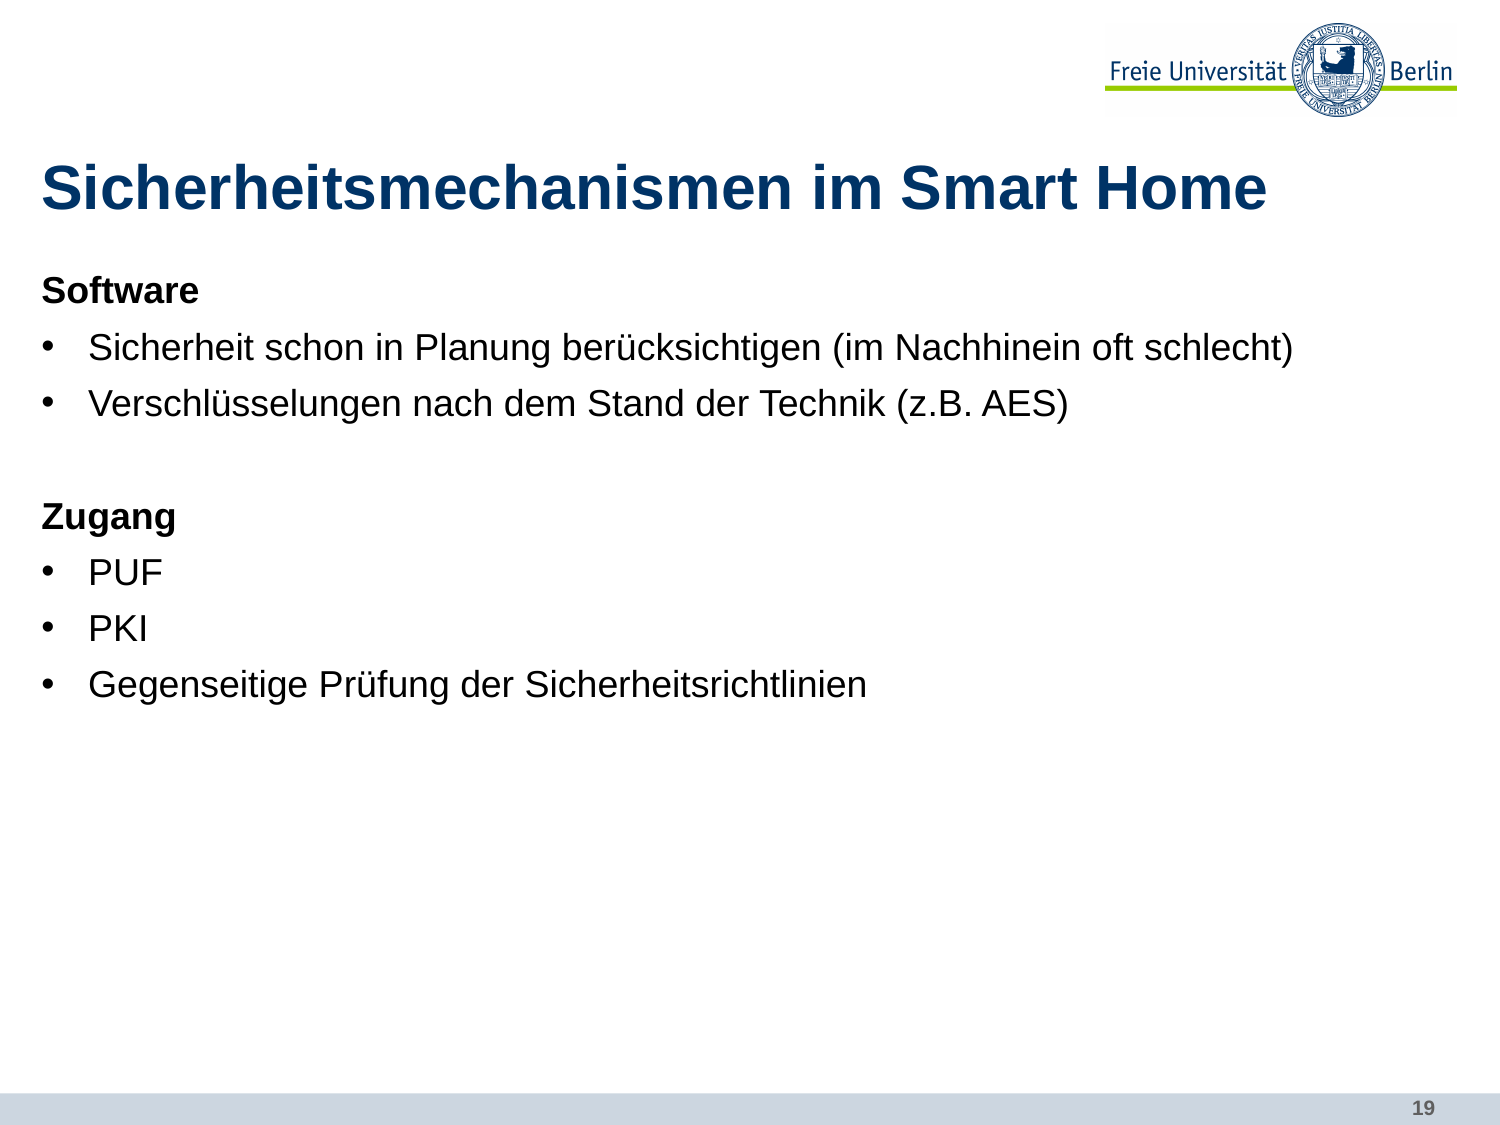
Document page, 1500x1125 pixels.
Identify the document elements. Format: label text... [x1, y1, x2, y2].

list Software Sicherheit schon in Planung berücksichtigen (im Nachhinein oft schlecht) Verschlüsselungen nach dem Stand der Technik (z.B. AES) Zugang PUF PKI Gegenseitige Prüfung der Sicherheitsrichtlinien [41, 265, 1459, 1064]
title Sicherheitsmechanismen im Smart Home [41, 155, 1459, 226]
picture [1105, 23, 1457, 117]
